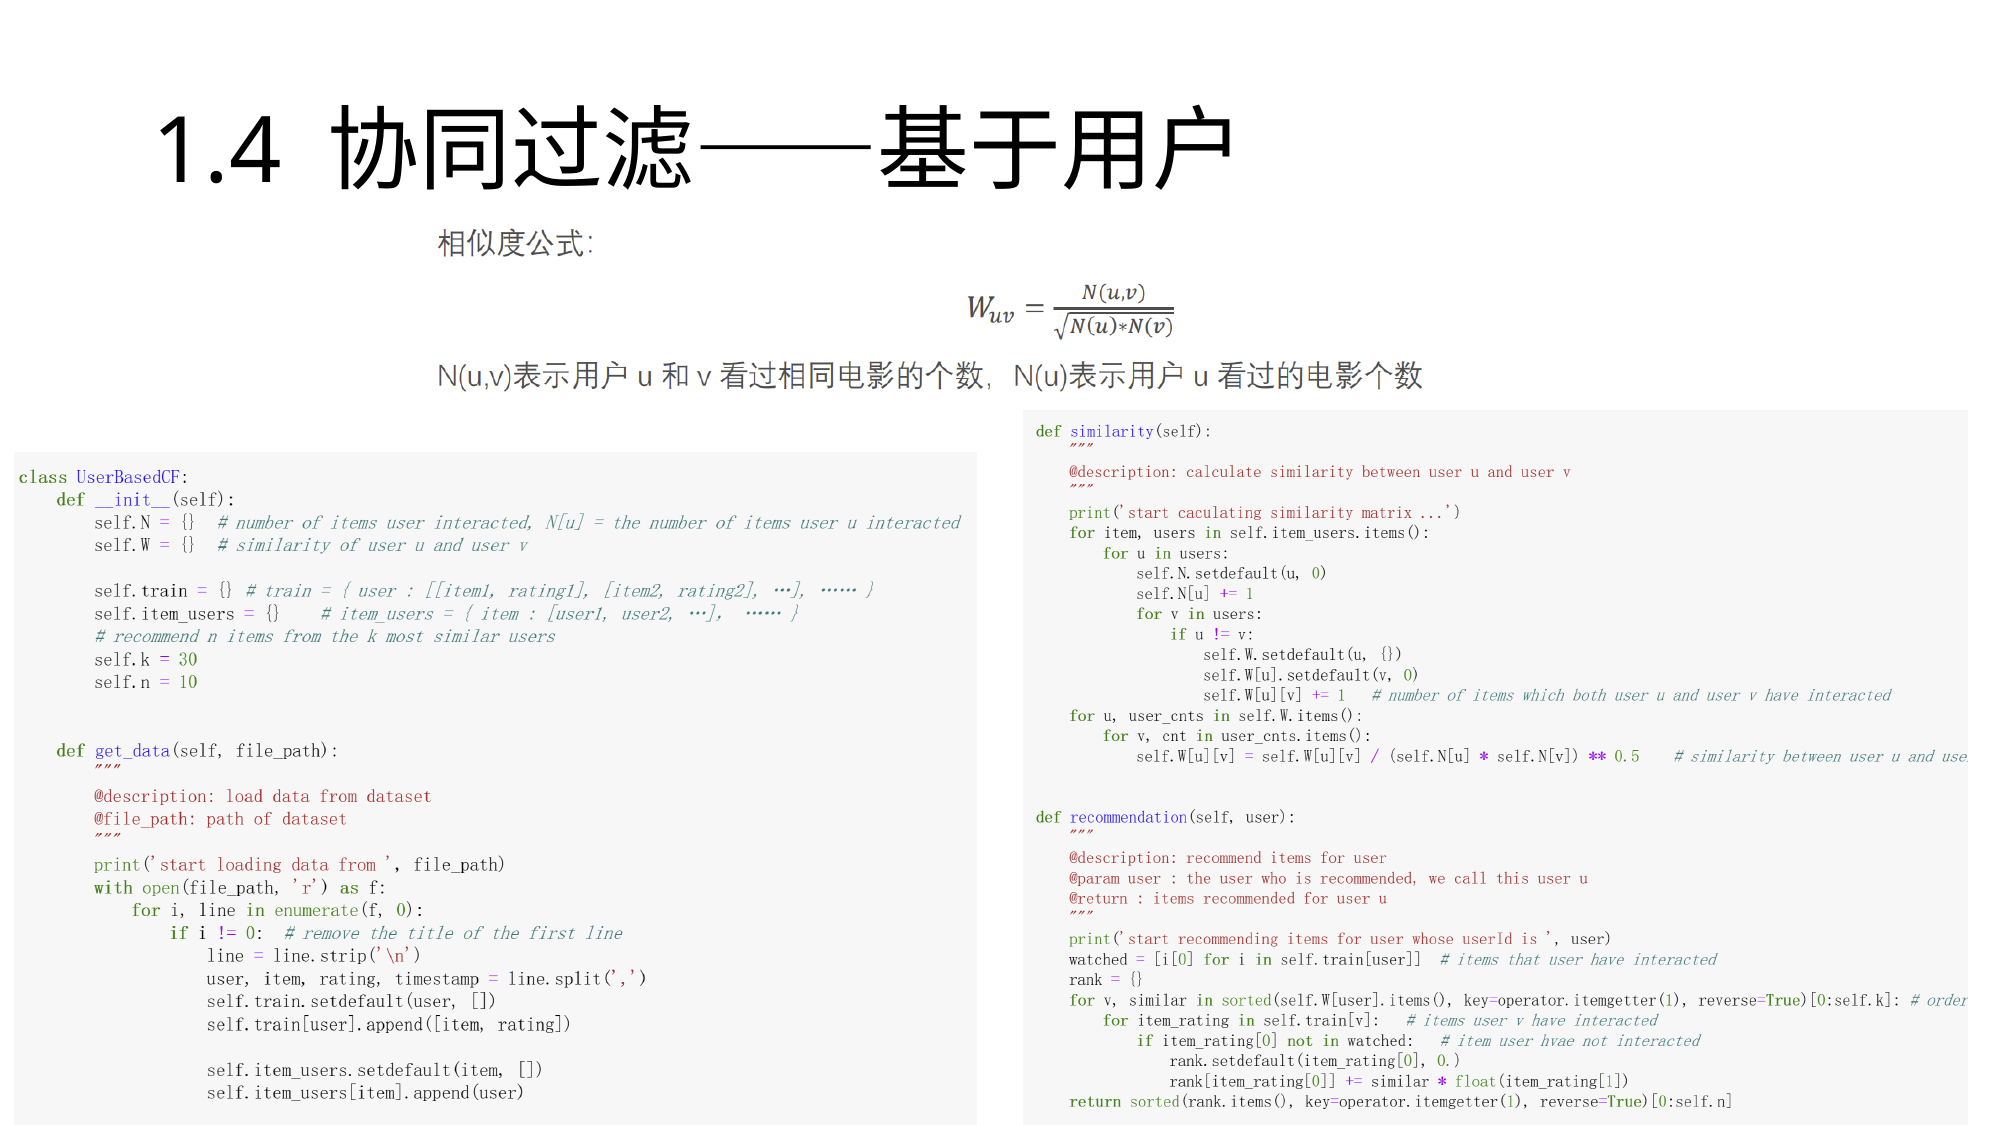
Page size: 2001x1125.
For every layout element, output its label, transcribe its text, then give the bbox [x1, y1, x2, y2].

title 1.4 协同过滤——基于用户 [137, 43, 1863, 262]
picture [1023, 410, 1968, 1125]
picture [14, 452, 977, 1125]
picture [424, 223, 1496, 406]
